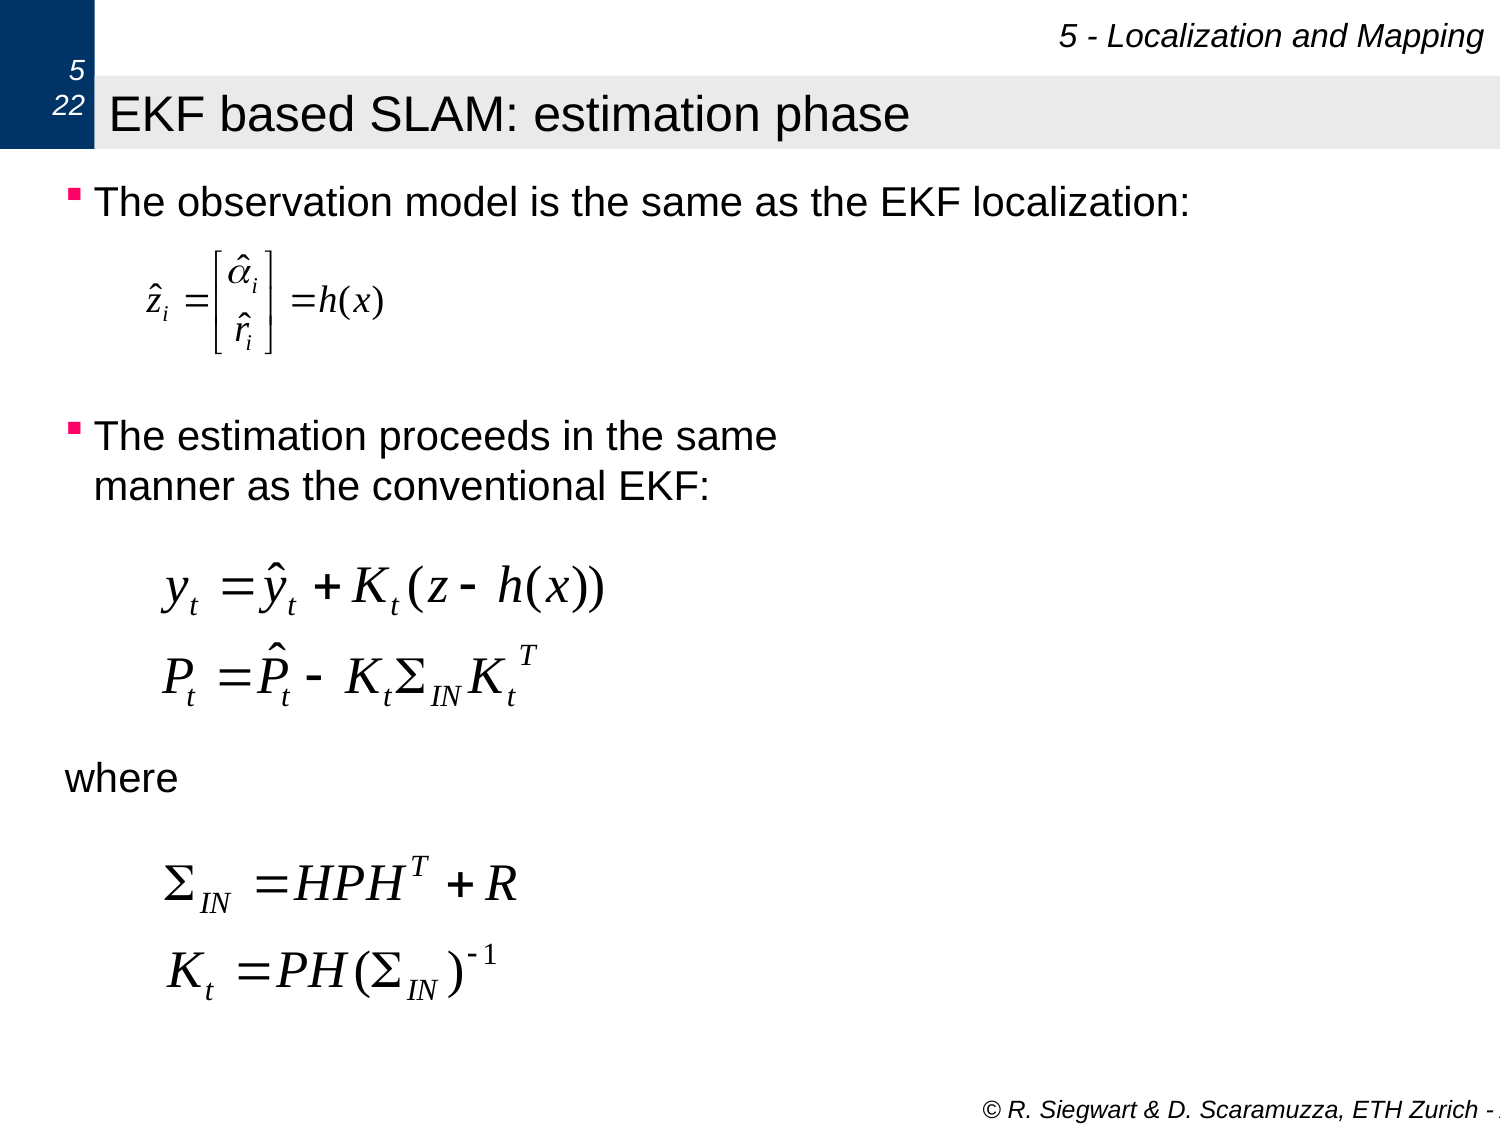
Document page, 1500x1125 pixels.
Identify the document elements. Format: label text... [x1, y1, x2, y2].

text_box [157, 843, 528, 1012]
list The observation model is the same as the EKF localization: The estimation proceeds in the same manner as the conventional EKF: where [64, 167, 1475, 598]
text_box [152, 550, 616, 719]
footer 5 - Localization and Mapping [382, 5, 1500, 68]
slide_number 5 22 [0, 43, 101, 150]
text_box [138, 241, 393, 364]
title EKF based SLAM: estimation phase [101, 75, 1500, 149]
